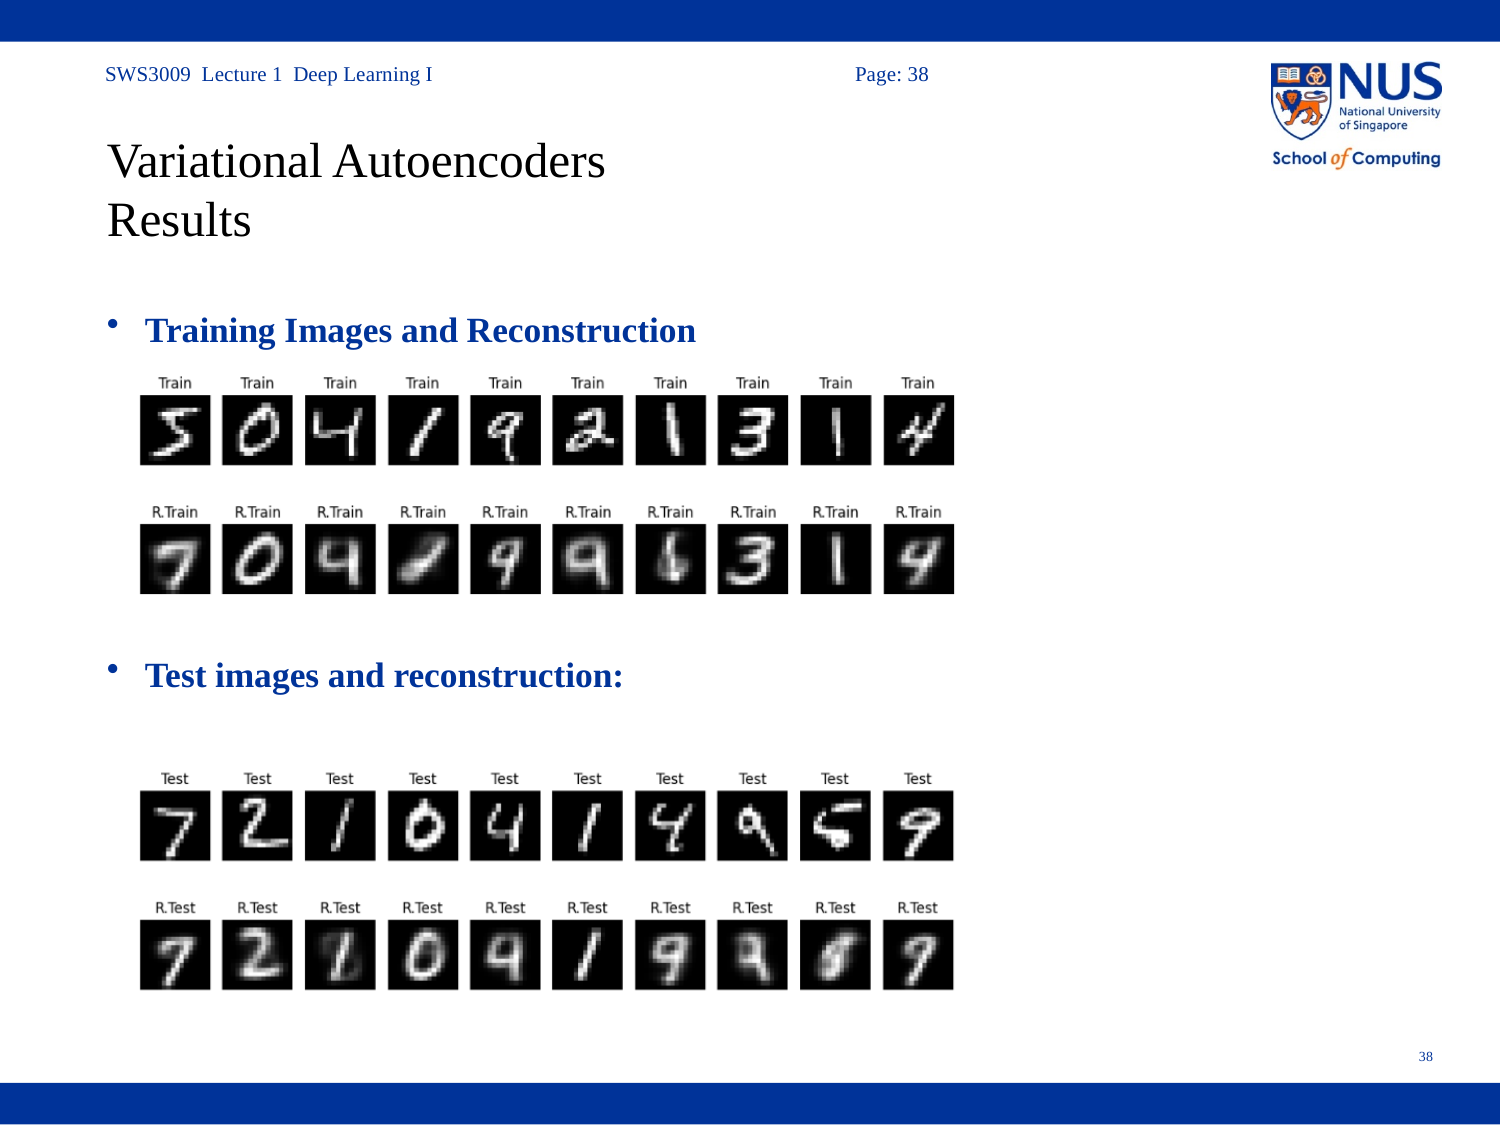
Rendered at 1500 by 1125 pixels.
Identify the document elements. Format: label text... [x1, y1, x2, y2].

picture [1271, 61, 1442, 171]
title Variational Autoencoders Results [90, 93, 1160, 282]
list Training Images and Reconstruction Test images and reconstruction: [90, 298, 1366, 1022]
slide_number 38 [1136, 1038, 1450, 1115]
picture [134, 760, 971, 1007]
picture [134, 369, 977, 614]
